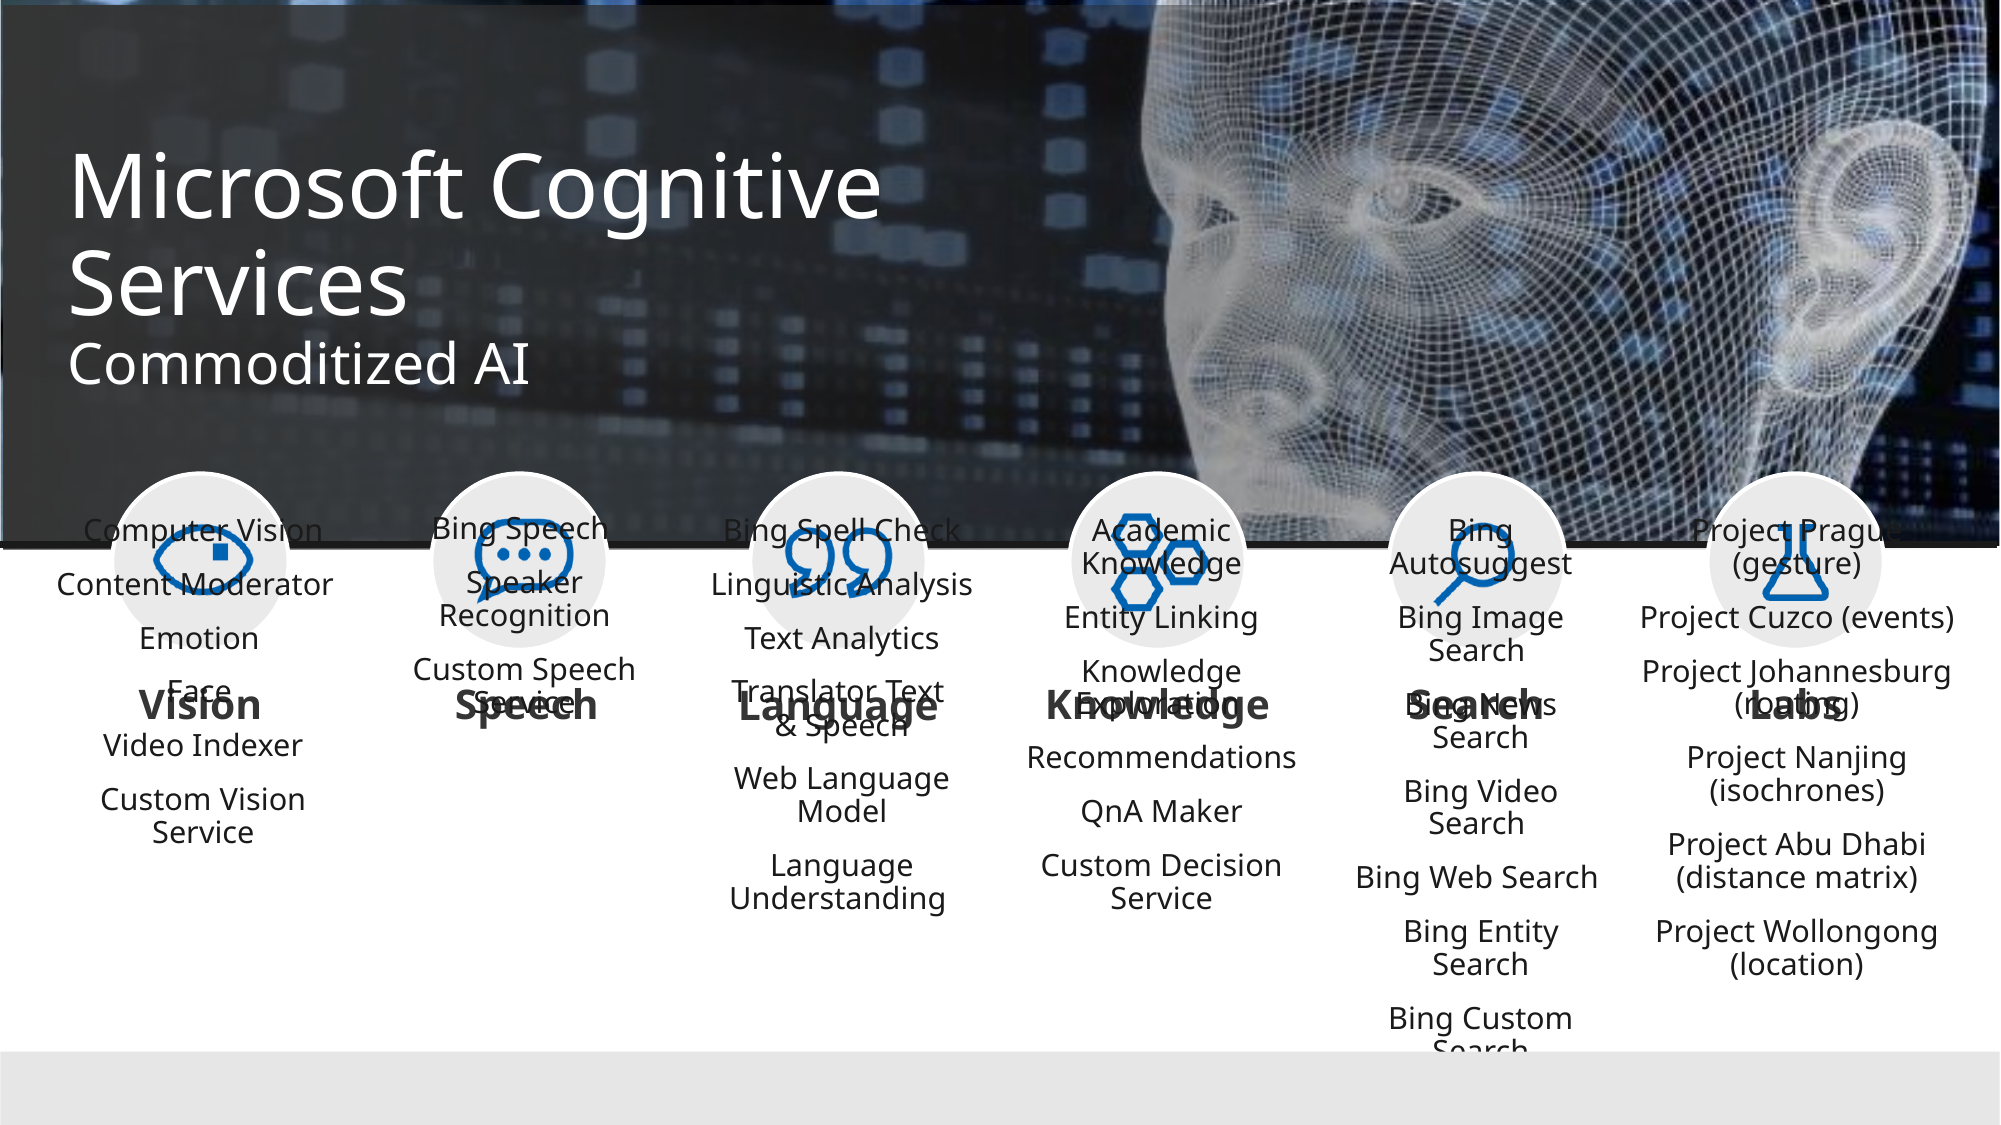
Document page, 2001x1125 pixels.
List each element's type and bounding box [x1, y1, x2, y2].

picture [0, 0, 2000, 546]
text_box [0, 473, 1998, 1125]
